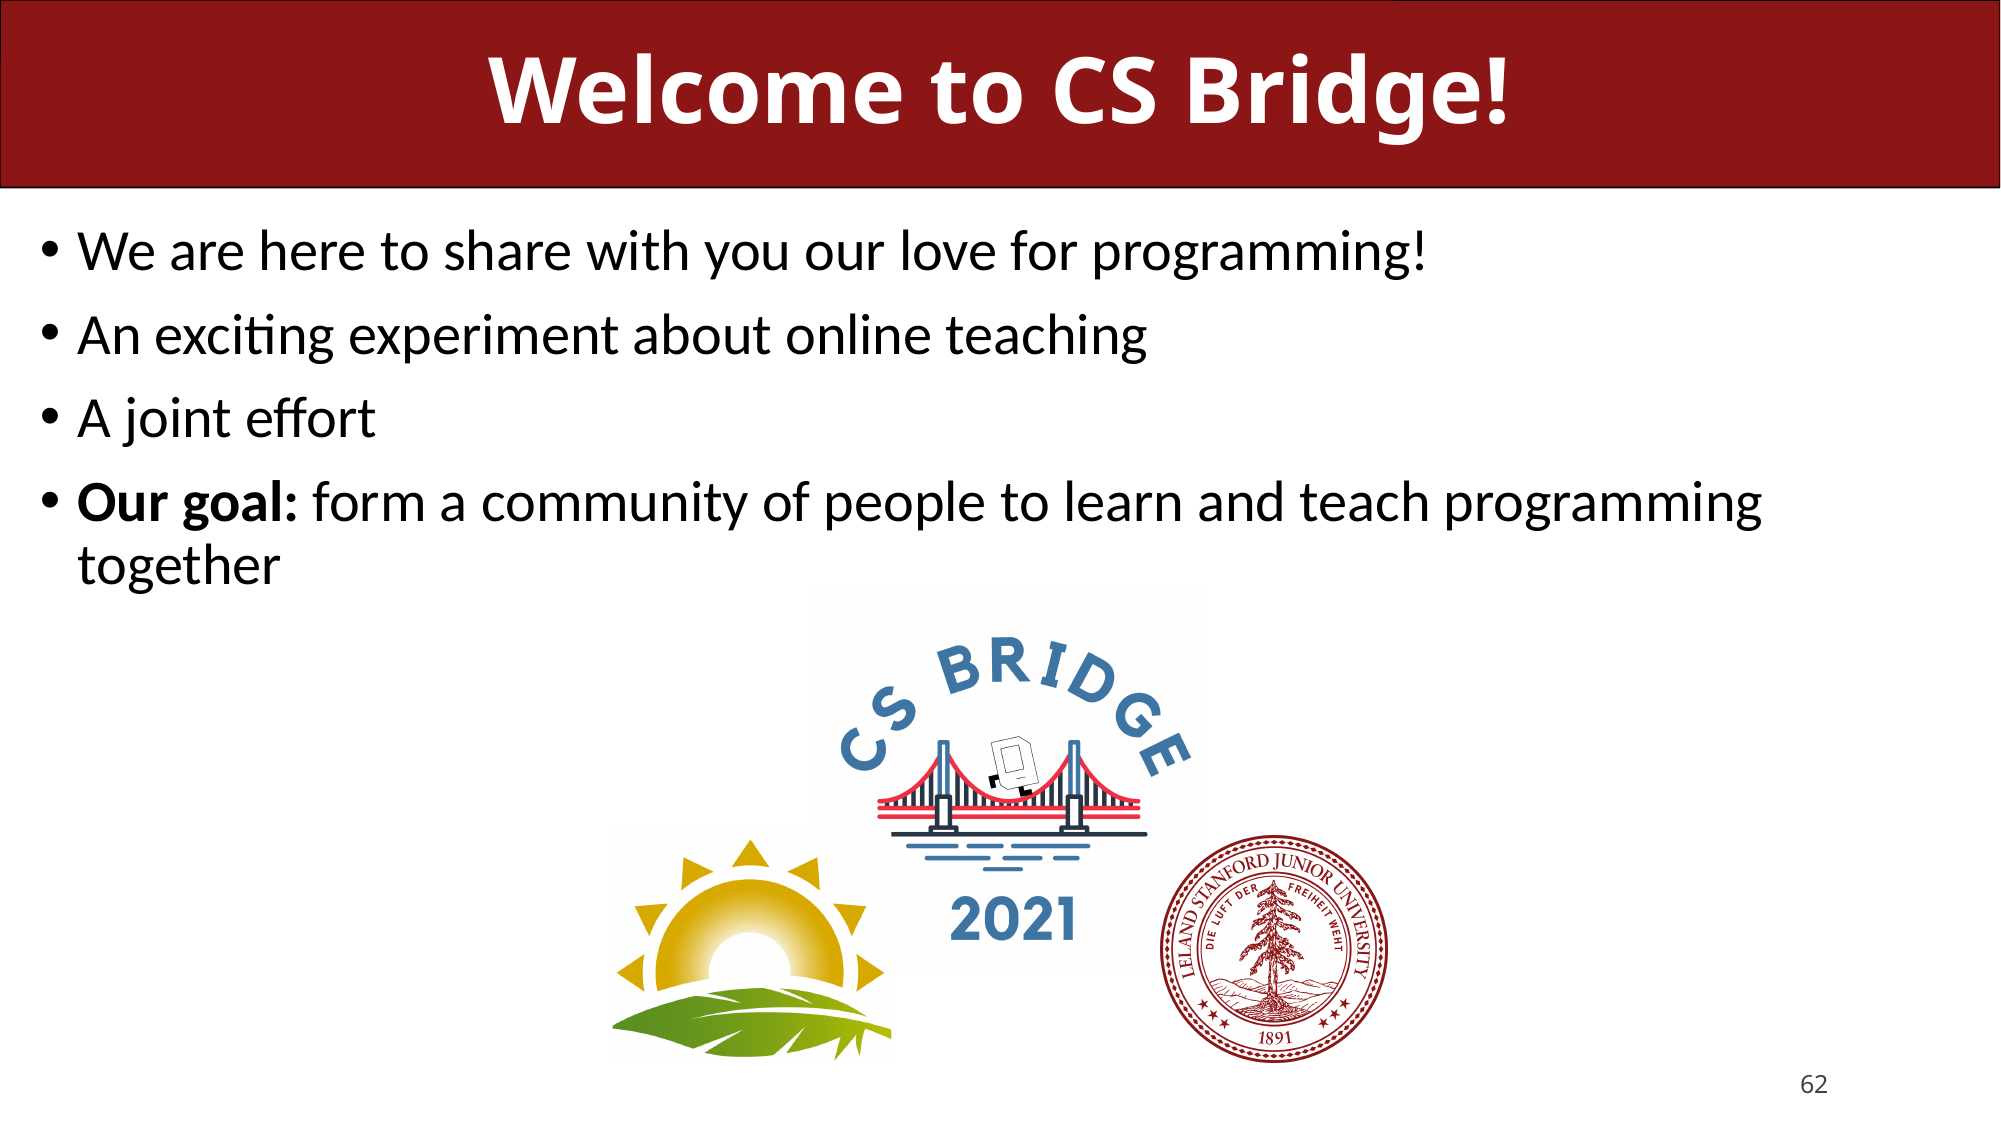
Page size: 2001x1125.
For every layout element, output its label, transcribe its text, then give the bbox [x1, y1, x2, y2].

list We are here to share with you our love for programming! An exciting experiment about online teaching A joint effort Our goal: form a community of people to learn and teach programming together [24, 212, 1963, 1063]
title Welcome to CS Bridge! [75, 0, 1925, 188]
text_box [612, 584, 1388, 1063]
